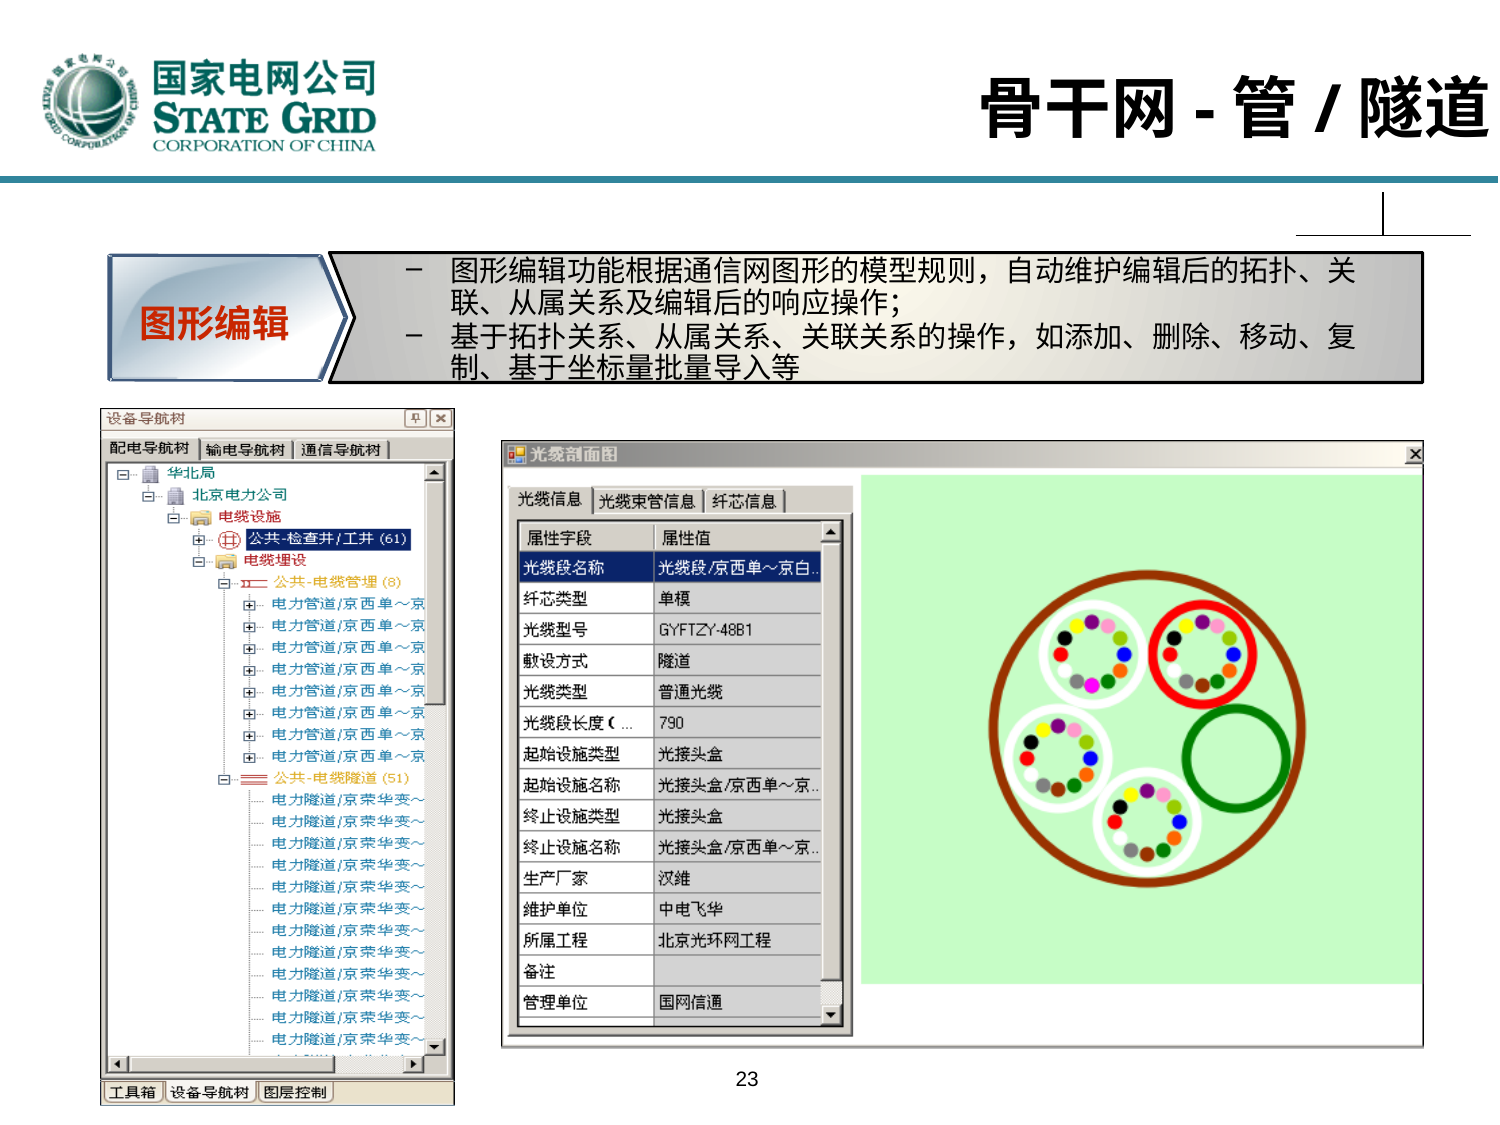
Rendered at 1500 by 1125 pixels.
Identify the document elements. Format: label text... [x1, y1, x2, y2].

slide_number 23 [607, 1057, 887, 1099]
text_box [107, 253, 354, 395]
picture [100, 408, 455, 1107]
picture [144, 50, 366, 158]
picture [42, 53, 139, 150]
picture [501, 440, 1424, 1049]
text_box 图形编辑功能根据通信网图形的模型规则，自动维护编辑后的拓扑、关联、从属关系及编辑后的响应操作； 基于拓扑关系、从属关系、关联关系的操作，如添加、删除、移动、复制、基于坐标量批量导入等 [376, 256, 1395, 386]
text_box 骨干网-管/隧道 [366, 1, 1500, 210]
text_box [352, 252, 1423, 383]
